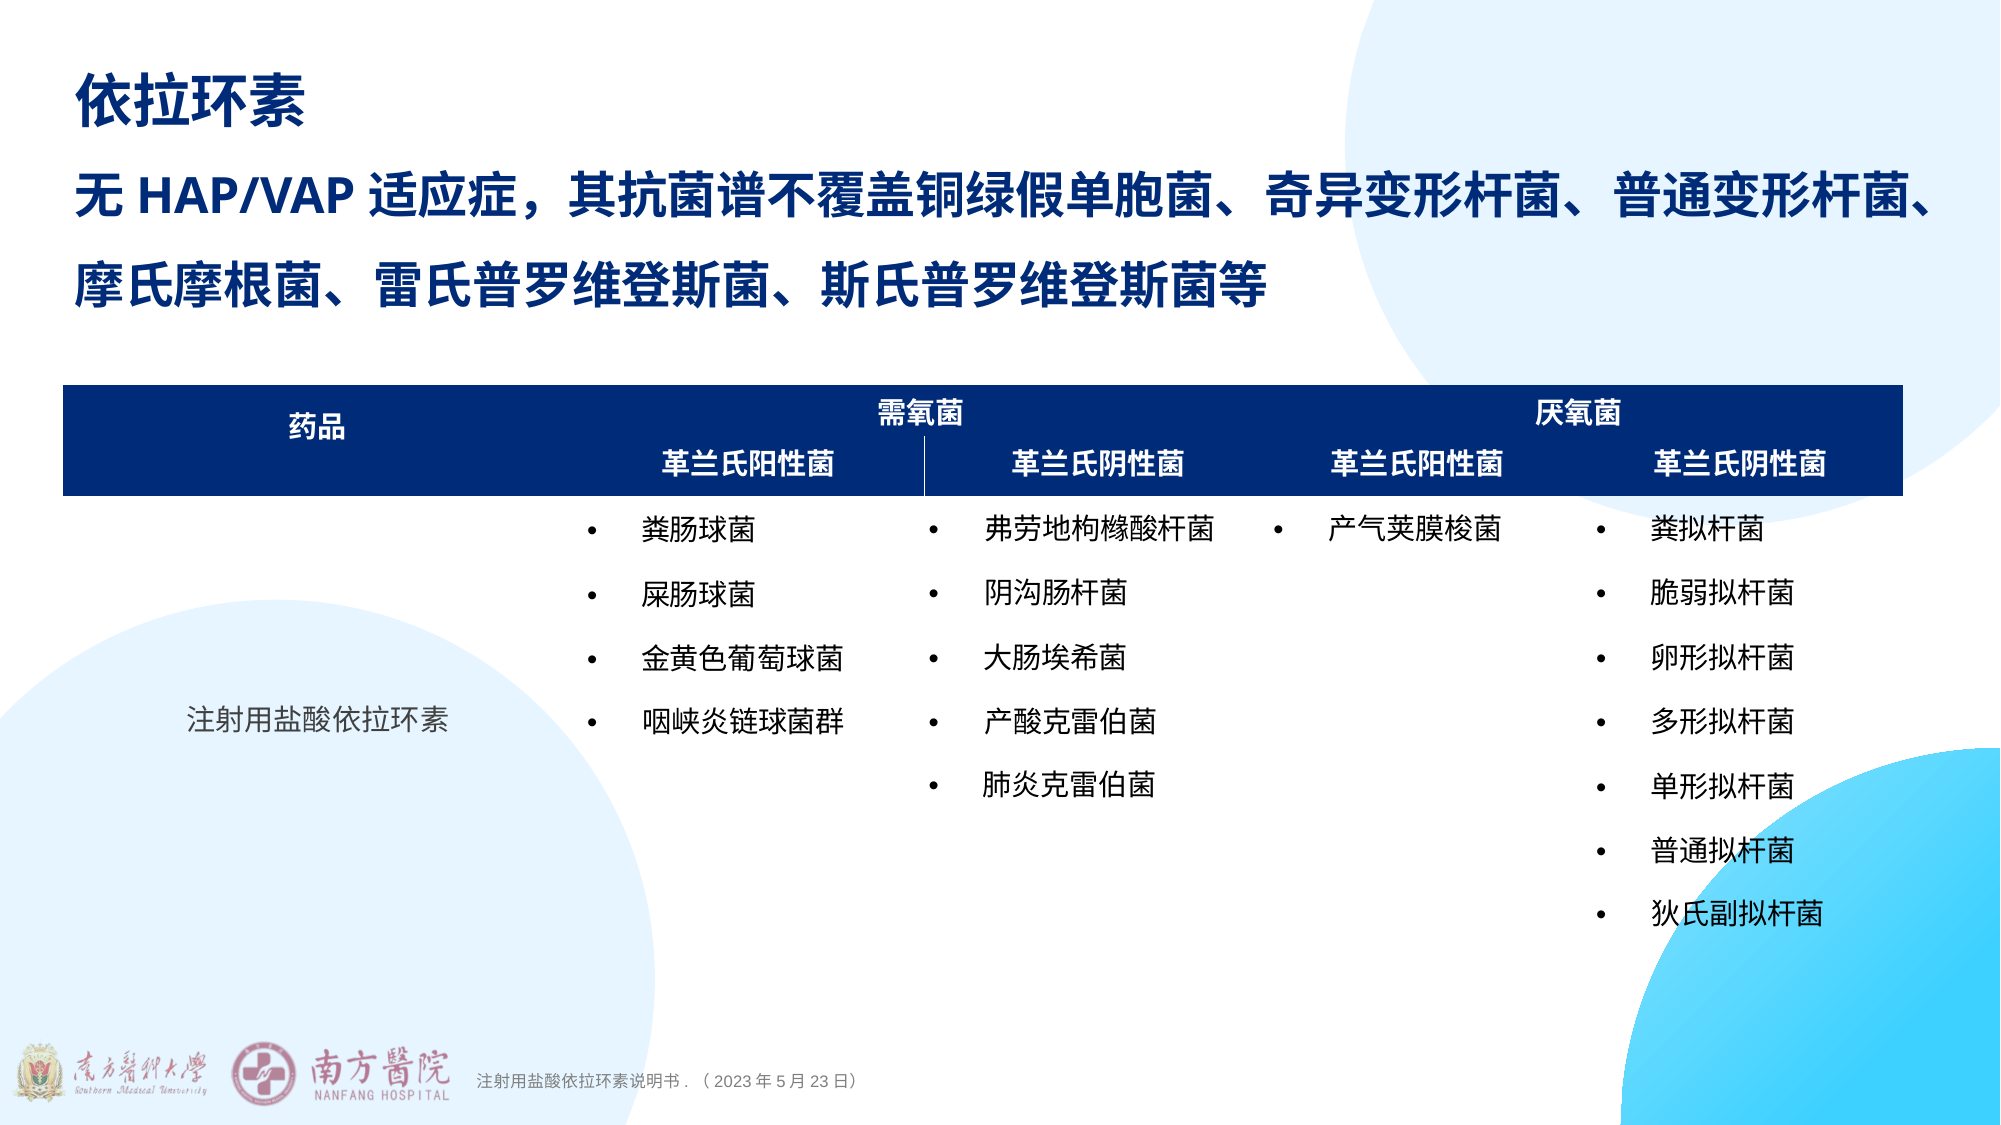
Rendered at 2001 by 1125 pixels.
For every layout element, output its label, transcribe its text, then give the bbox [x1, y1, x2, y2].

table_cell 革兰氏阴性菌 [925, 436, 1258, 496]
table_cell • 产气荚膜梭菌 [1258, 496, 1580, 967]
table_cell • 弗劳地枸橼酸杆菌 • 阴沟肠杆菌 • 大肠埃希菌 • 产酸克雷伯菌 • 肺炎克雷伯菌 [924, 496, 1258, 967]
table_cell 革兰氏阴性菌 [1580, 436, 1903, 496]
table_header 药品 [63, 385, 569, 496]
table_cell 革兰氏阳性菌 [569, 436, 924, 496]
text_box [11, 1035, 467, 1117]
table_cell 注射用盐酸依拉环素 [63, 496, 569, 967]
table_cell • 粪拟杆菌 • 脆弱拟杆菌 • 卵形拟杆菌 • 多形拟杆菌 • 单形拟杆菌 • 普通拟杆菌 • 狄氏副拟杆菌 [1580, 496, 1903, 967]
text_box 依拉环素 无HAP/VAP适应症，其抗菌谱不覆盖铜绿假单胞菌、奇异变形杆菌、普通变形杆菌、摩氏摩根菌、雷氏普罗维登斯菌、斯氏普罗维登斯菌等 [72, 23, 1936, 81]
text_box 注射用盐酸依拉环素说明书.（2023年5月23日） [474, 1063, 1811, 1093]
table_cell 革兰氏阳性菌 [1258, 436, 1580, 496]
table_header 厌氧菌 [1258, 385, 1903, 436]
table_header 需氧菌 [569, 385, 1258, 436]
table_cell • 粪肠球菌 • 屎肠球菌 • 金黄色葡萄球菌 • 咽峡炎链球菌群 [569, 496, 924, 967]
